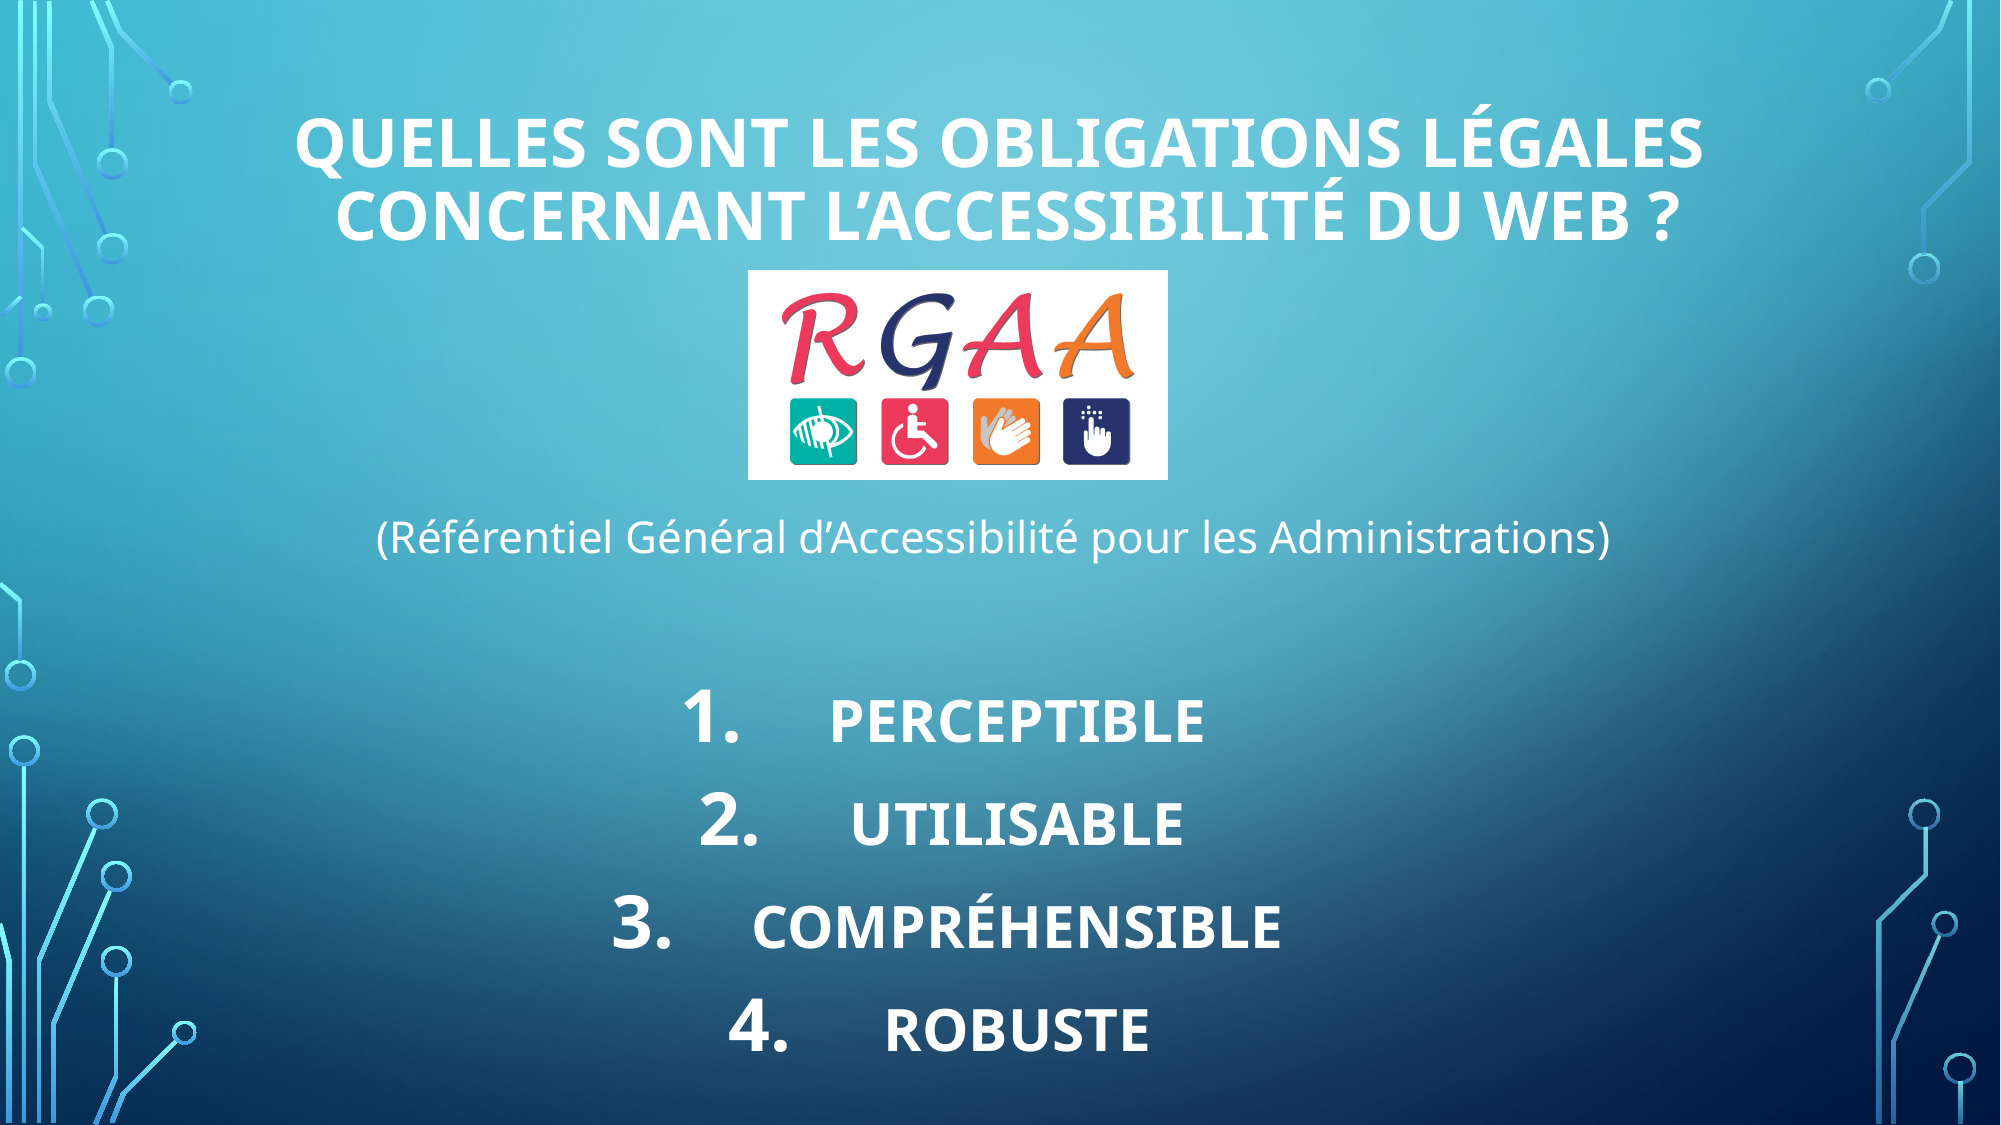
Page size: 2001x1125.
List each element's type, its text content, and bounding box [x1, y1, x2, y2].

title Quelles sont les obligations légales concernant l’accessibilité du web ? [187, 101, 1813, 344]
list (Référentiel Général d’Accessibilité pour les Administrations) PERCEPTIBLE UTILISABLE COMPRÉHENSIBLE ROBUSTE [169, 490, 1795, 1072]
picture [747, 269, 1168, 480]
